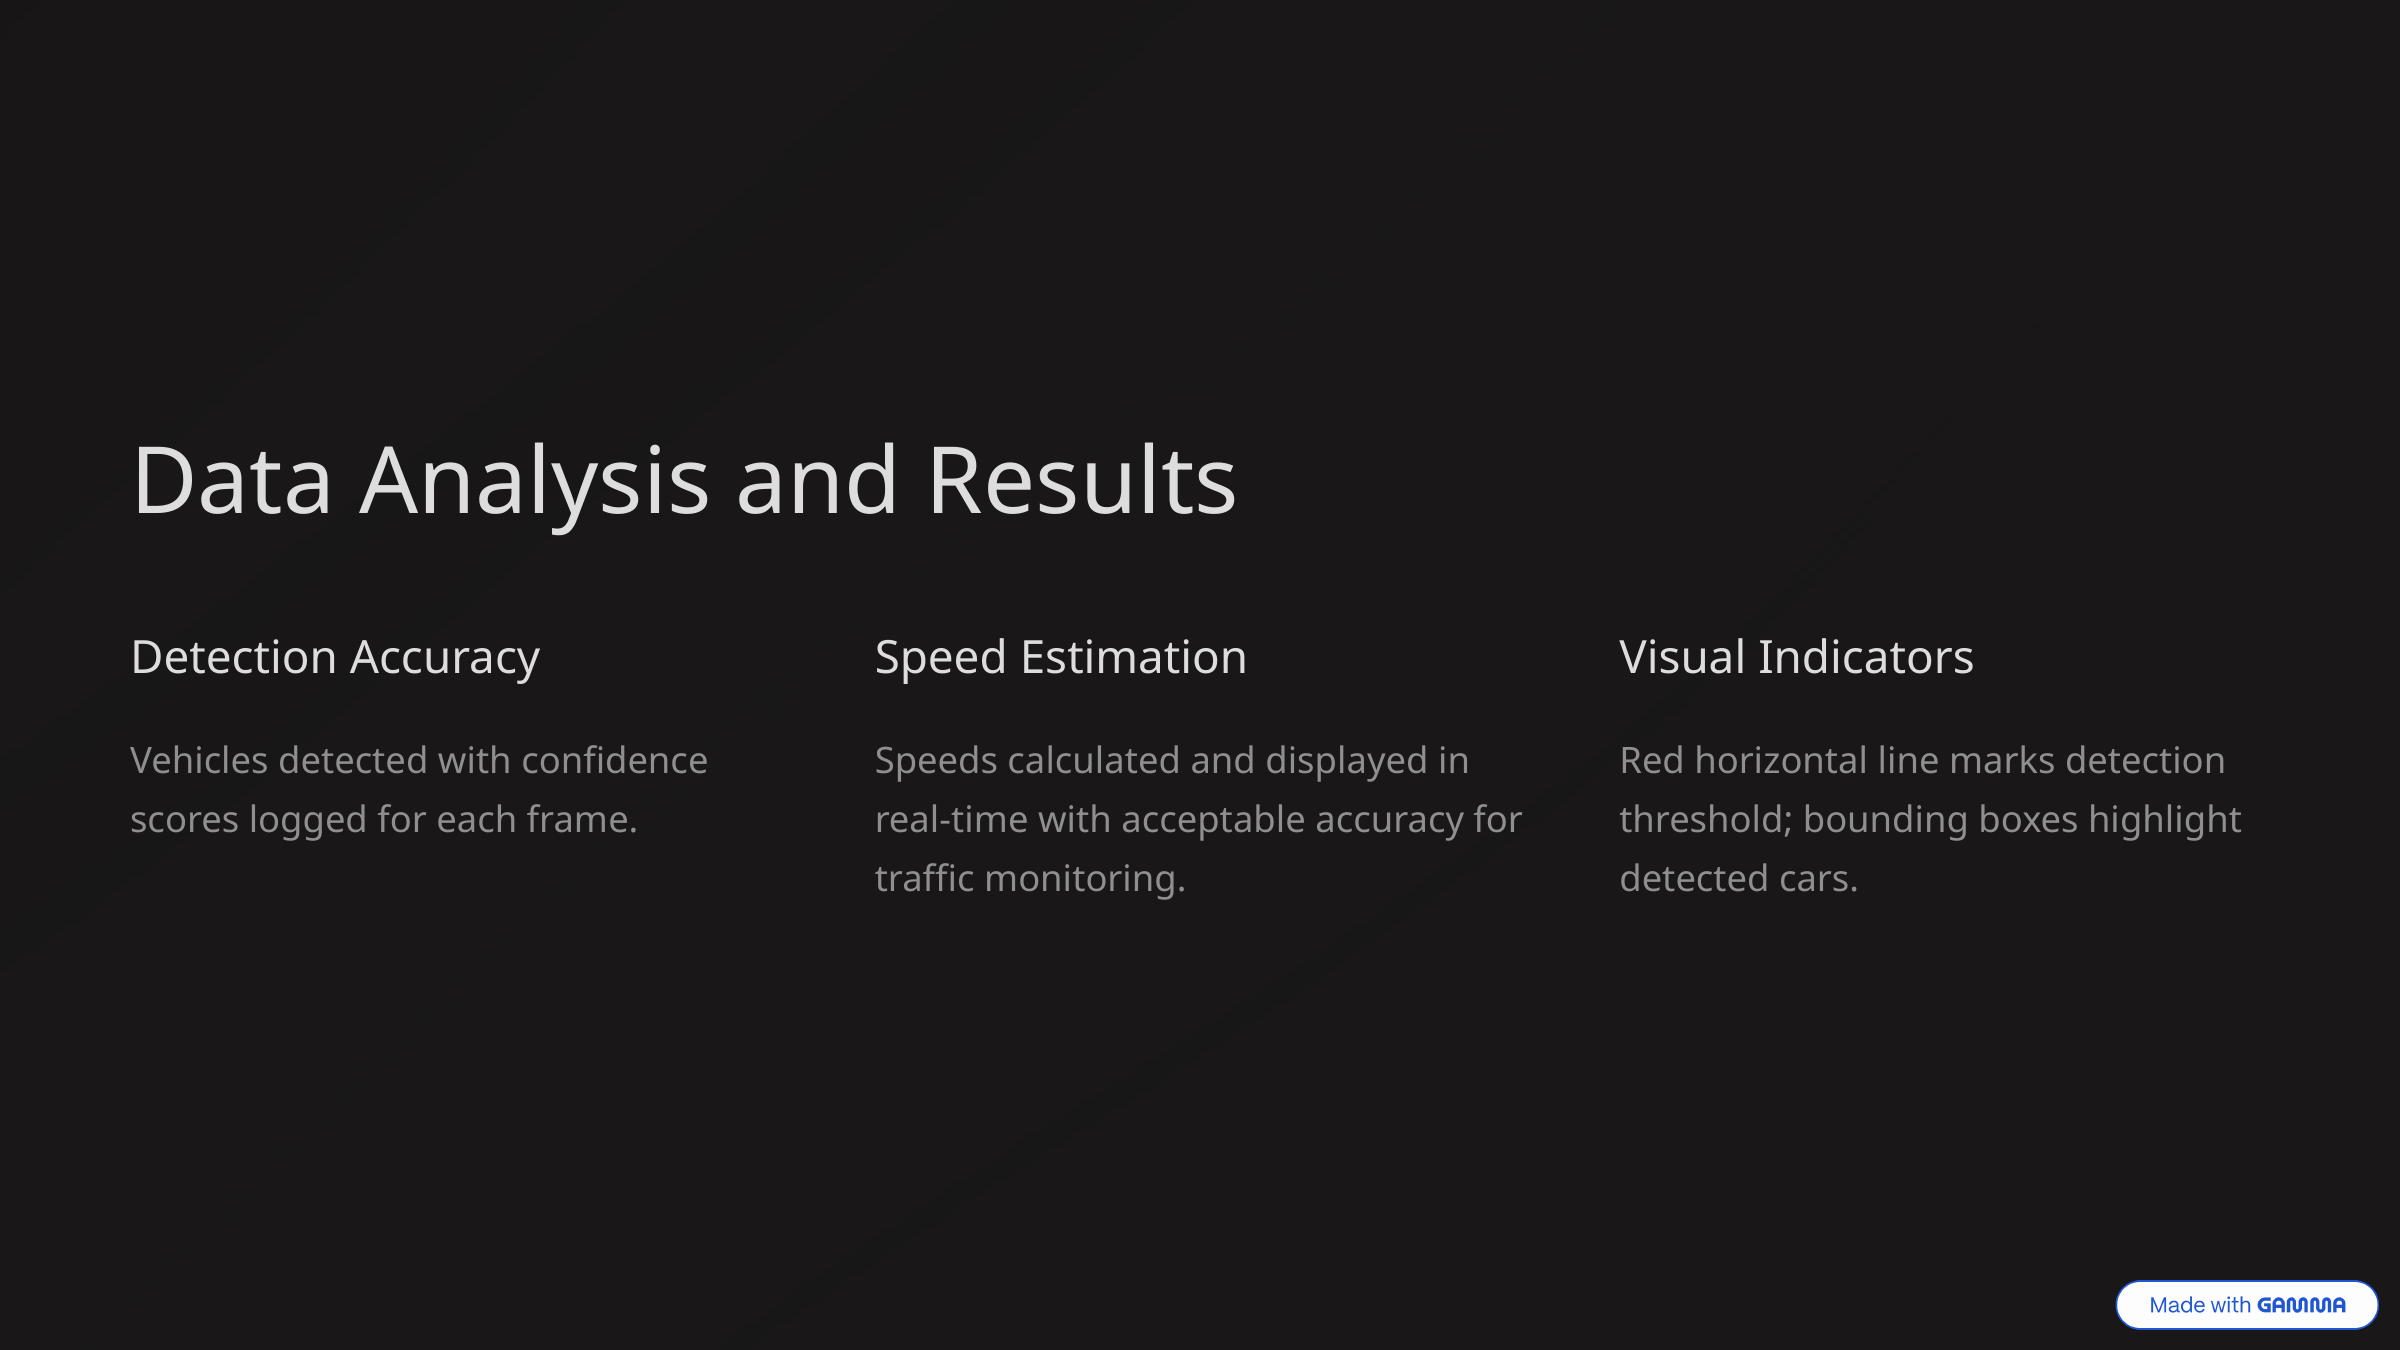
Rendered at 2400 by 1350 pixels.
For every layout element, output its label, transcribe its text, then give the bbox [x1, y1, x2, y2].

text_box Data Analysis and Results [130, 416, 1307, 533]
text_box Visual Indicators [1619, 625, 2085, 684]
picture [2106, 1271, 2389, 1339]
text_box Speed Estimation [874, 625, 1340, 684]
text_box Speeds calculated and displayed in real-time with acceptable accuracy for traffic monitoring. [874, 721, 1528, 900]
text_box Detection Accuracy [130, 625, 596, 684]
text_box Red horizontal line marks detection threshold; bounding boxes highlight detected cars. [1619, 721, 2272, 900]
text_box Vehicles detected with confidence scores logged for each frame. [130, 721, 783, 841]
